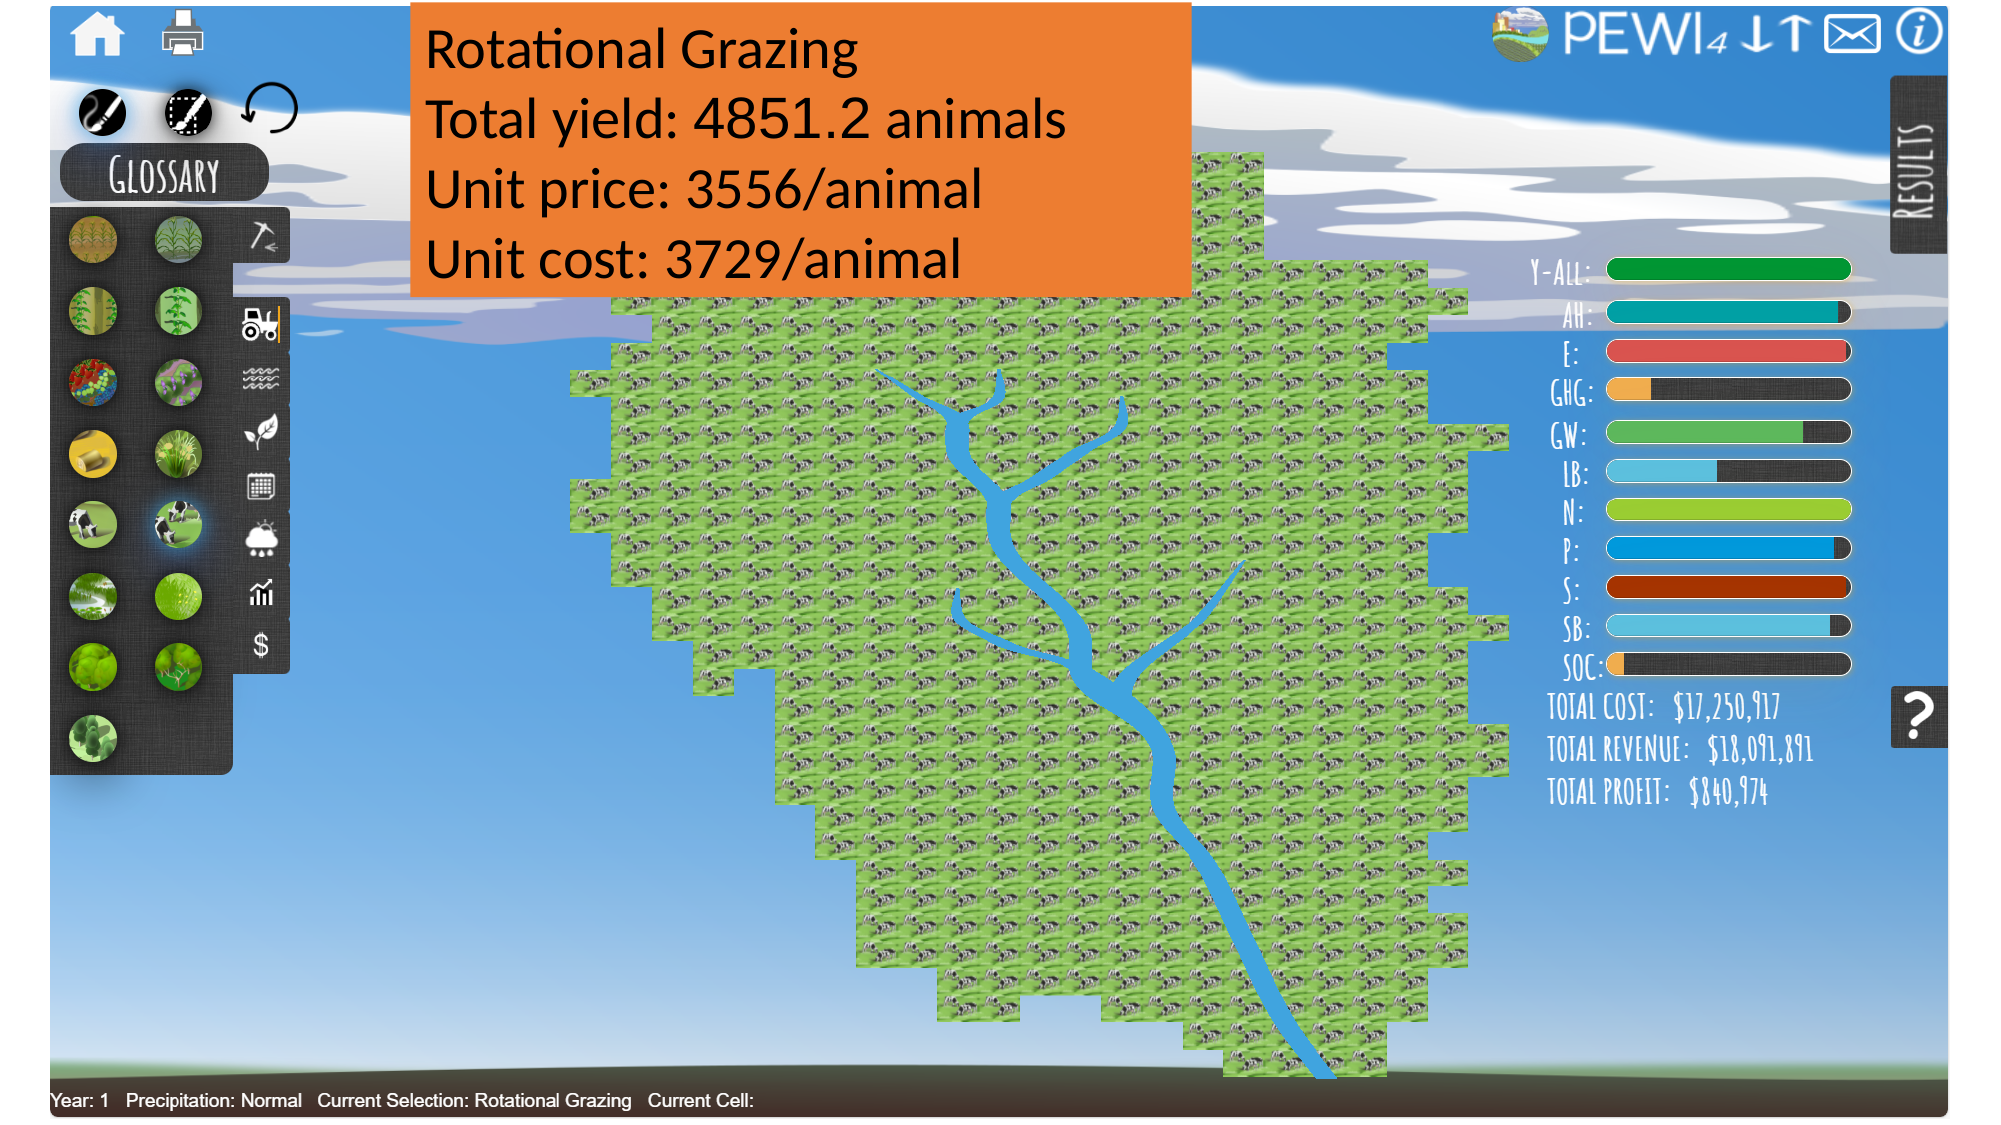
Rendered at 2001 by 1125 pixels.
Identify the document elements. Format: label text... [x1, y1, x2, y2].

picture [50, 6, 1950, 1119]
text_box Rotational Grazing Total yield: 4851.2 animals Unit price: 3556/animal Unit cost: 3729/animal [410, 2, 1192, 6]
